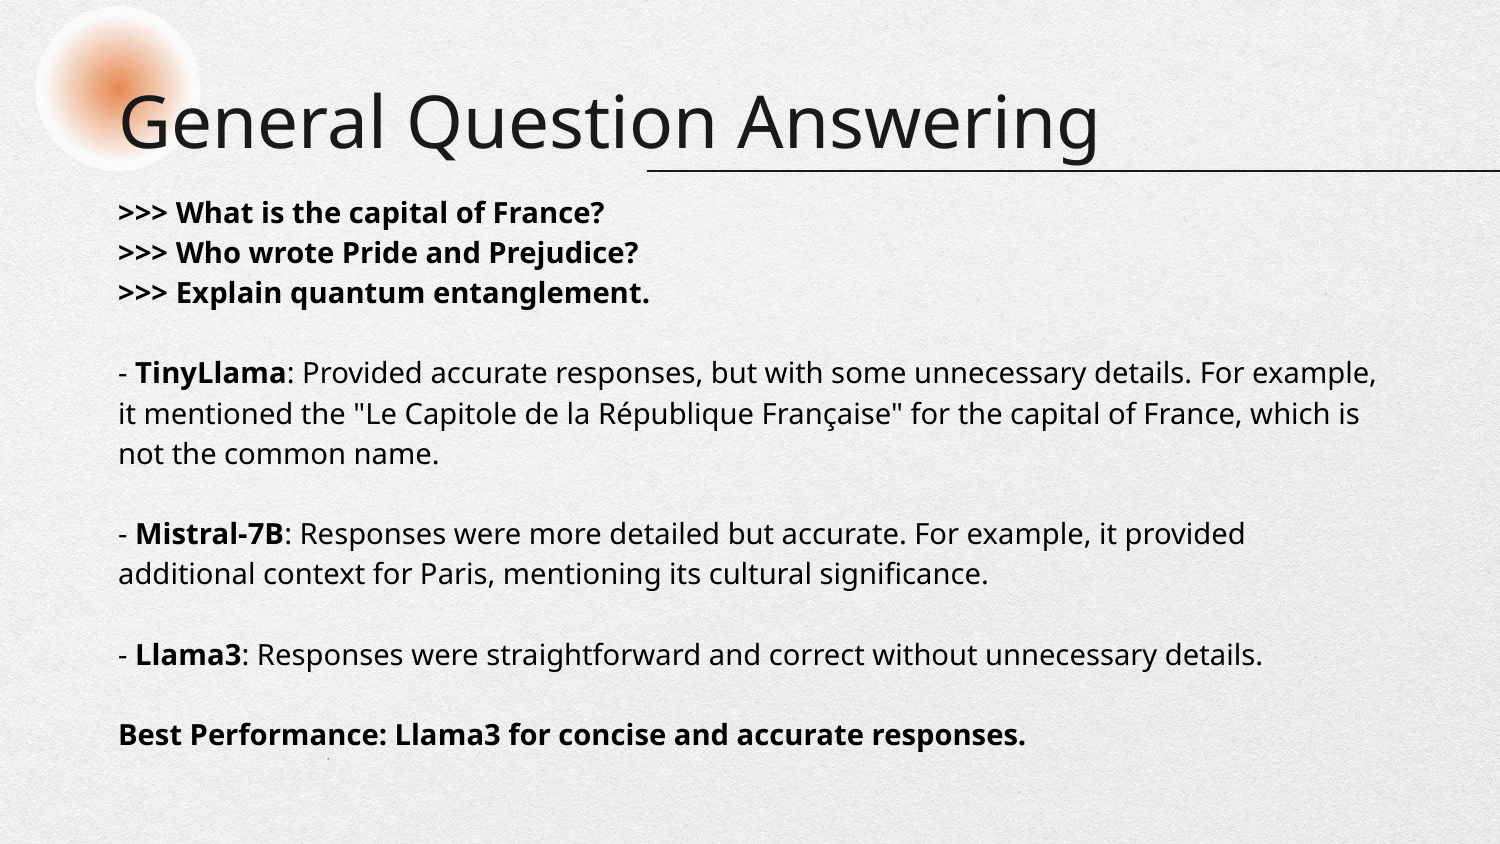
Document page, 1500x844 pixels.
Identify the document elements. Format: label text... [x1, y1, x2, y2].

title General Question Answering [118, 75, 1382, 166]
picture [0, 0, 1500, 844]
list >>> What is the capital of France? >>> Who wrote Pride and Prejudice? >>> Explain quantum entanglement. - TinyLlama: Provided accurate responses, but with some unnecessary details. For example, it mentioned the "Le Capitole de la République Française" for the capital of France, which is not the common name. - Mistral-7B: Responses were more detailed but accurate. For example, it provided additional context for Paris, mentioning its cultural significance. - Llama3: Responses were straightforward and correct without unnecessary details. Best Performance: Llama3 for concise and accurate responses. [118, 189, 1382, 750]
